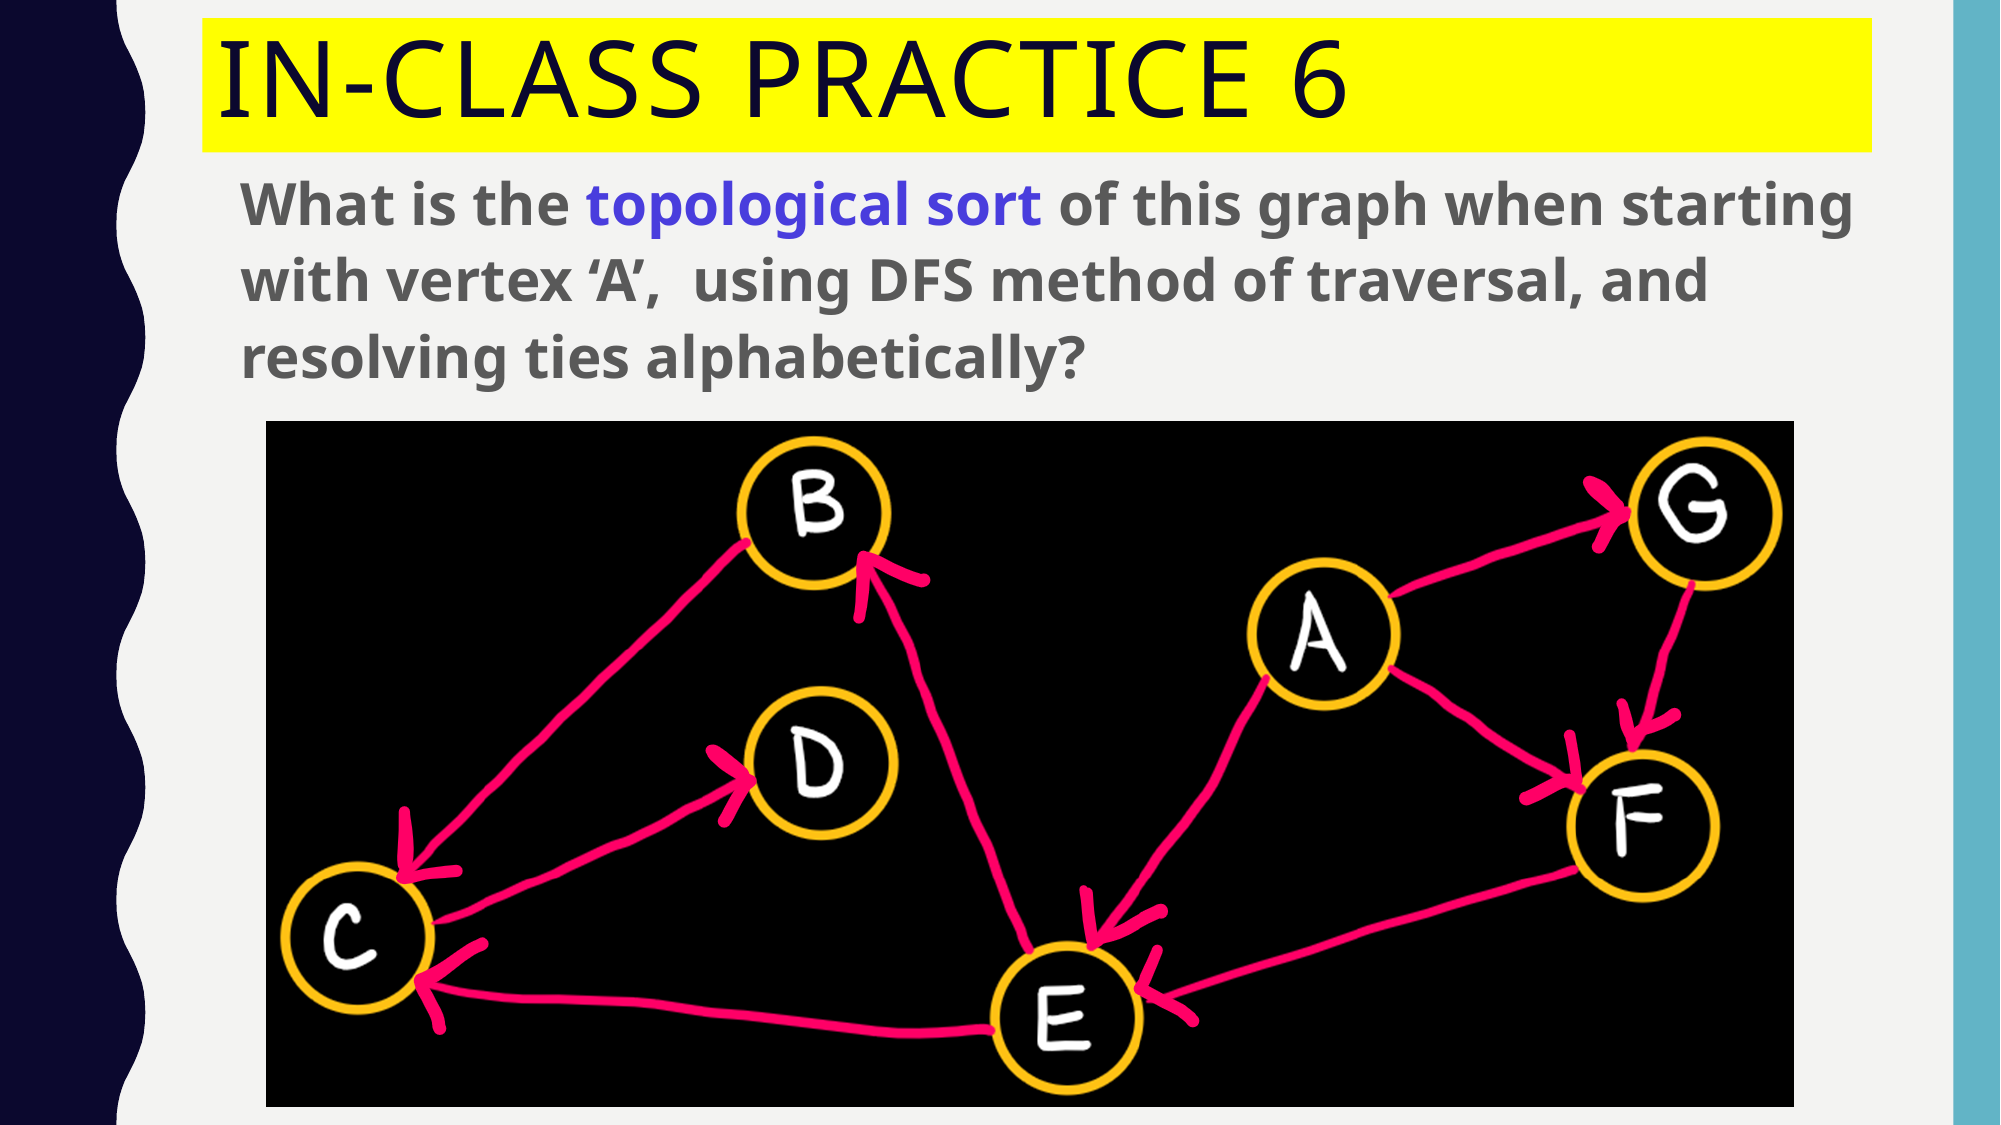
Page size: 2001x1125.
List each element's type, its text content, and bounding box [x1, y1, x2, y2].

list What is the topological sort of this graph when starting with vertex ‘A’, using DFS method of traversal, and resolving ties alphabetically? [225, 152, 1895, 742]
title In-Class Practice 6 [202, 18, 1872, 153]
picture [266, 421, 1794, 1107]
